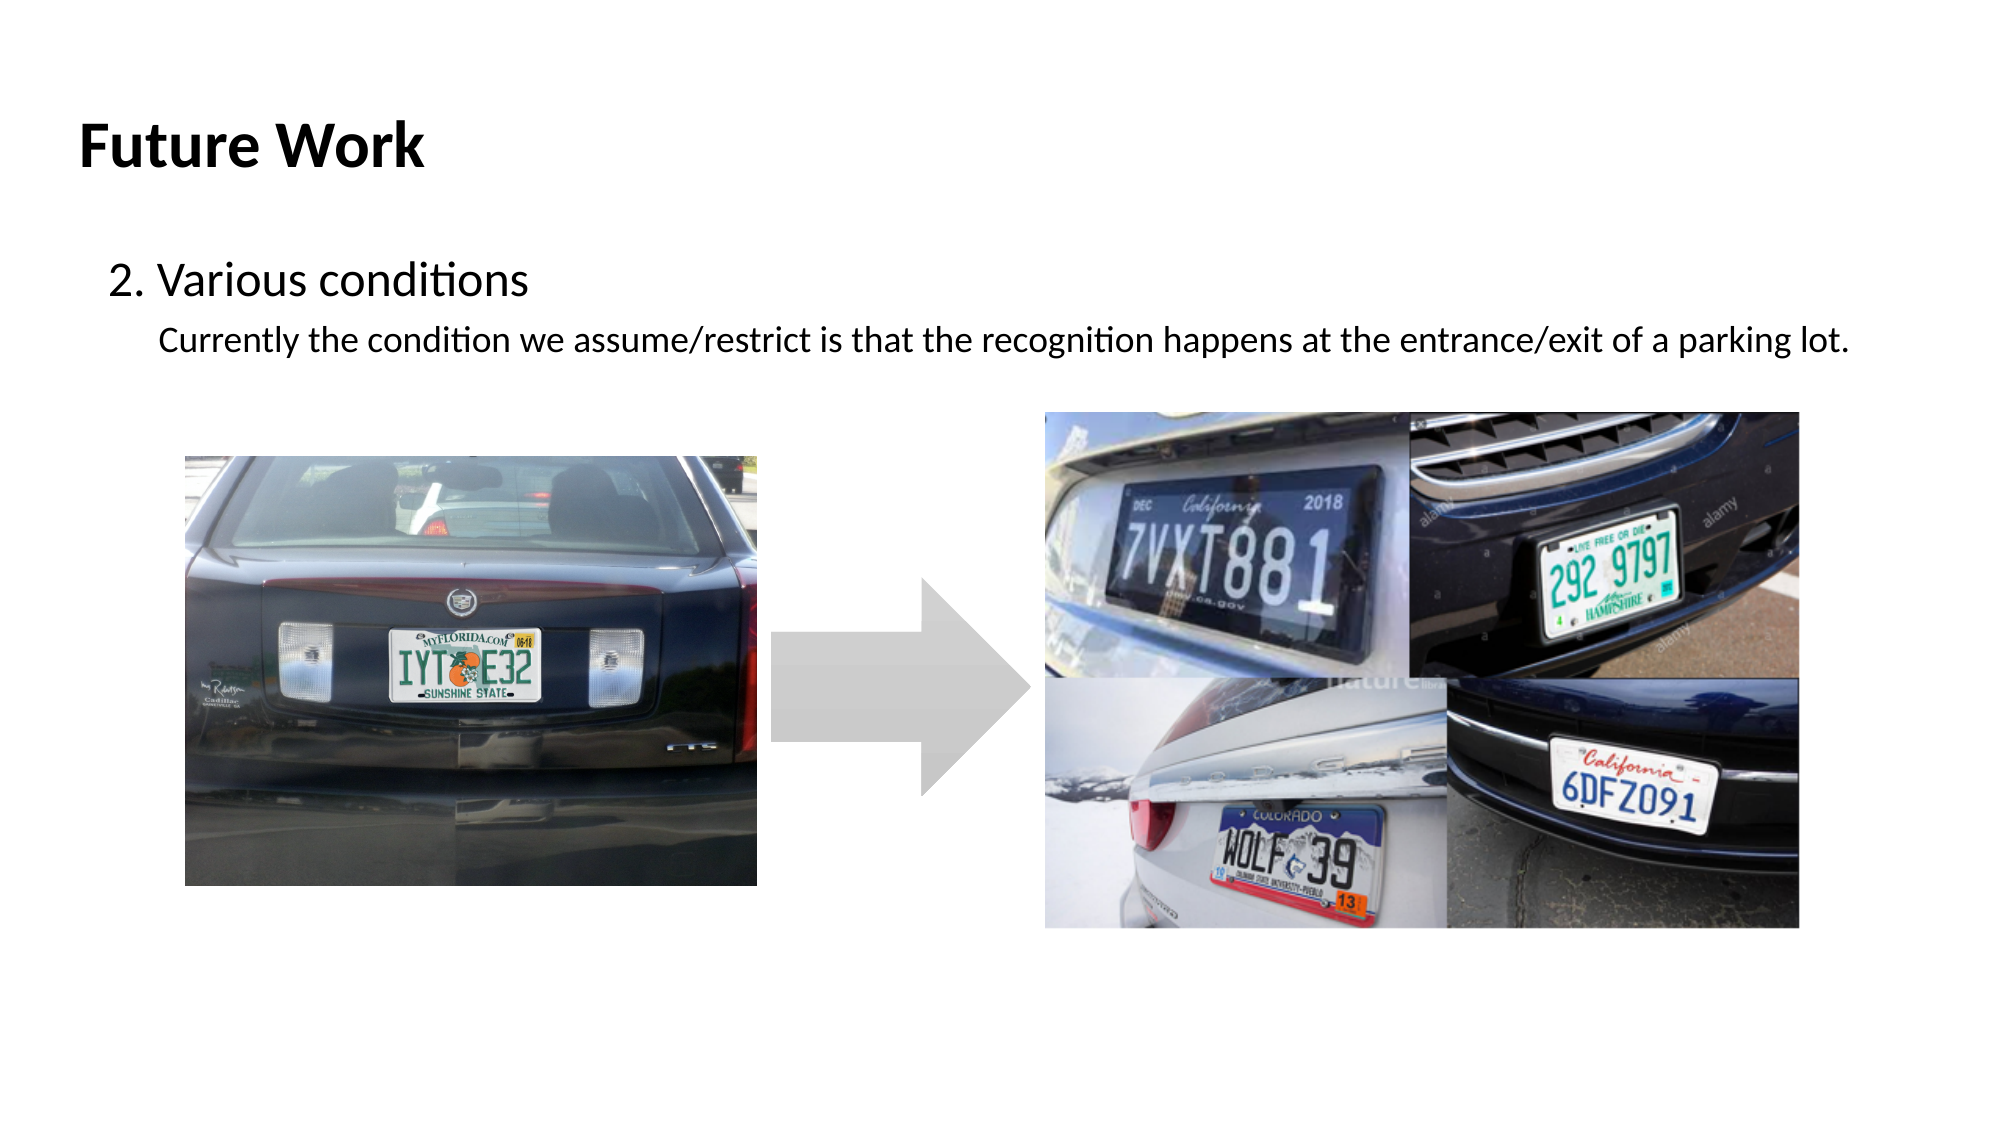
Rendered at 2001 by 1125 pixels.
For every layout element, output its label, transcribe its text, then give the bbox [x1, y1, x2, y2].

text_box [770, 575, 1032, 798]
text_box Currently the condition we assume/restrict is that the recognition happens at the entrance/exit of a parking lot. [143, 307, 1874, 367]
picture [185, 456, 757, 886]
text_box Future Work [64, 93, 1168, 188]
text_box 2. Various conditions [93, 239, 1749, 314]
picture [1045, 412, 1801, 930]
